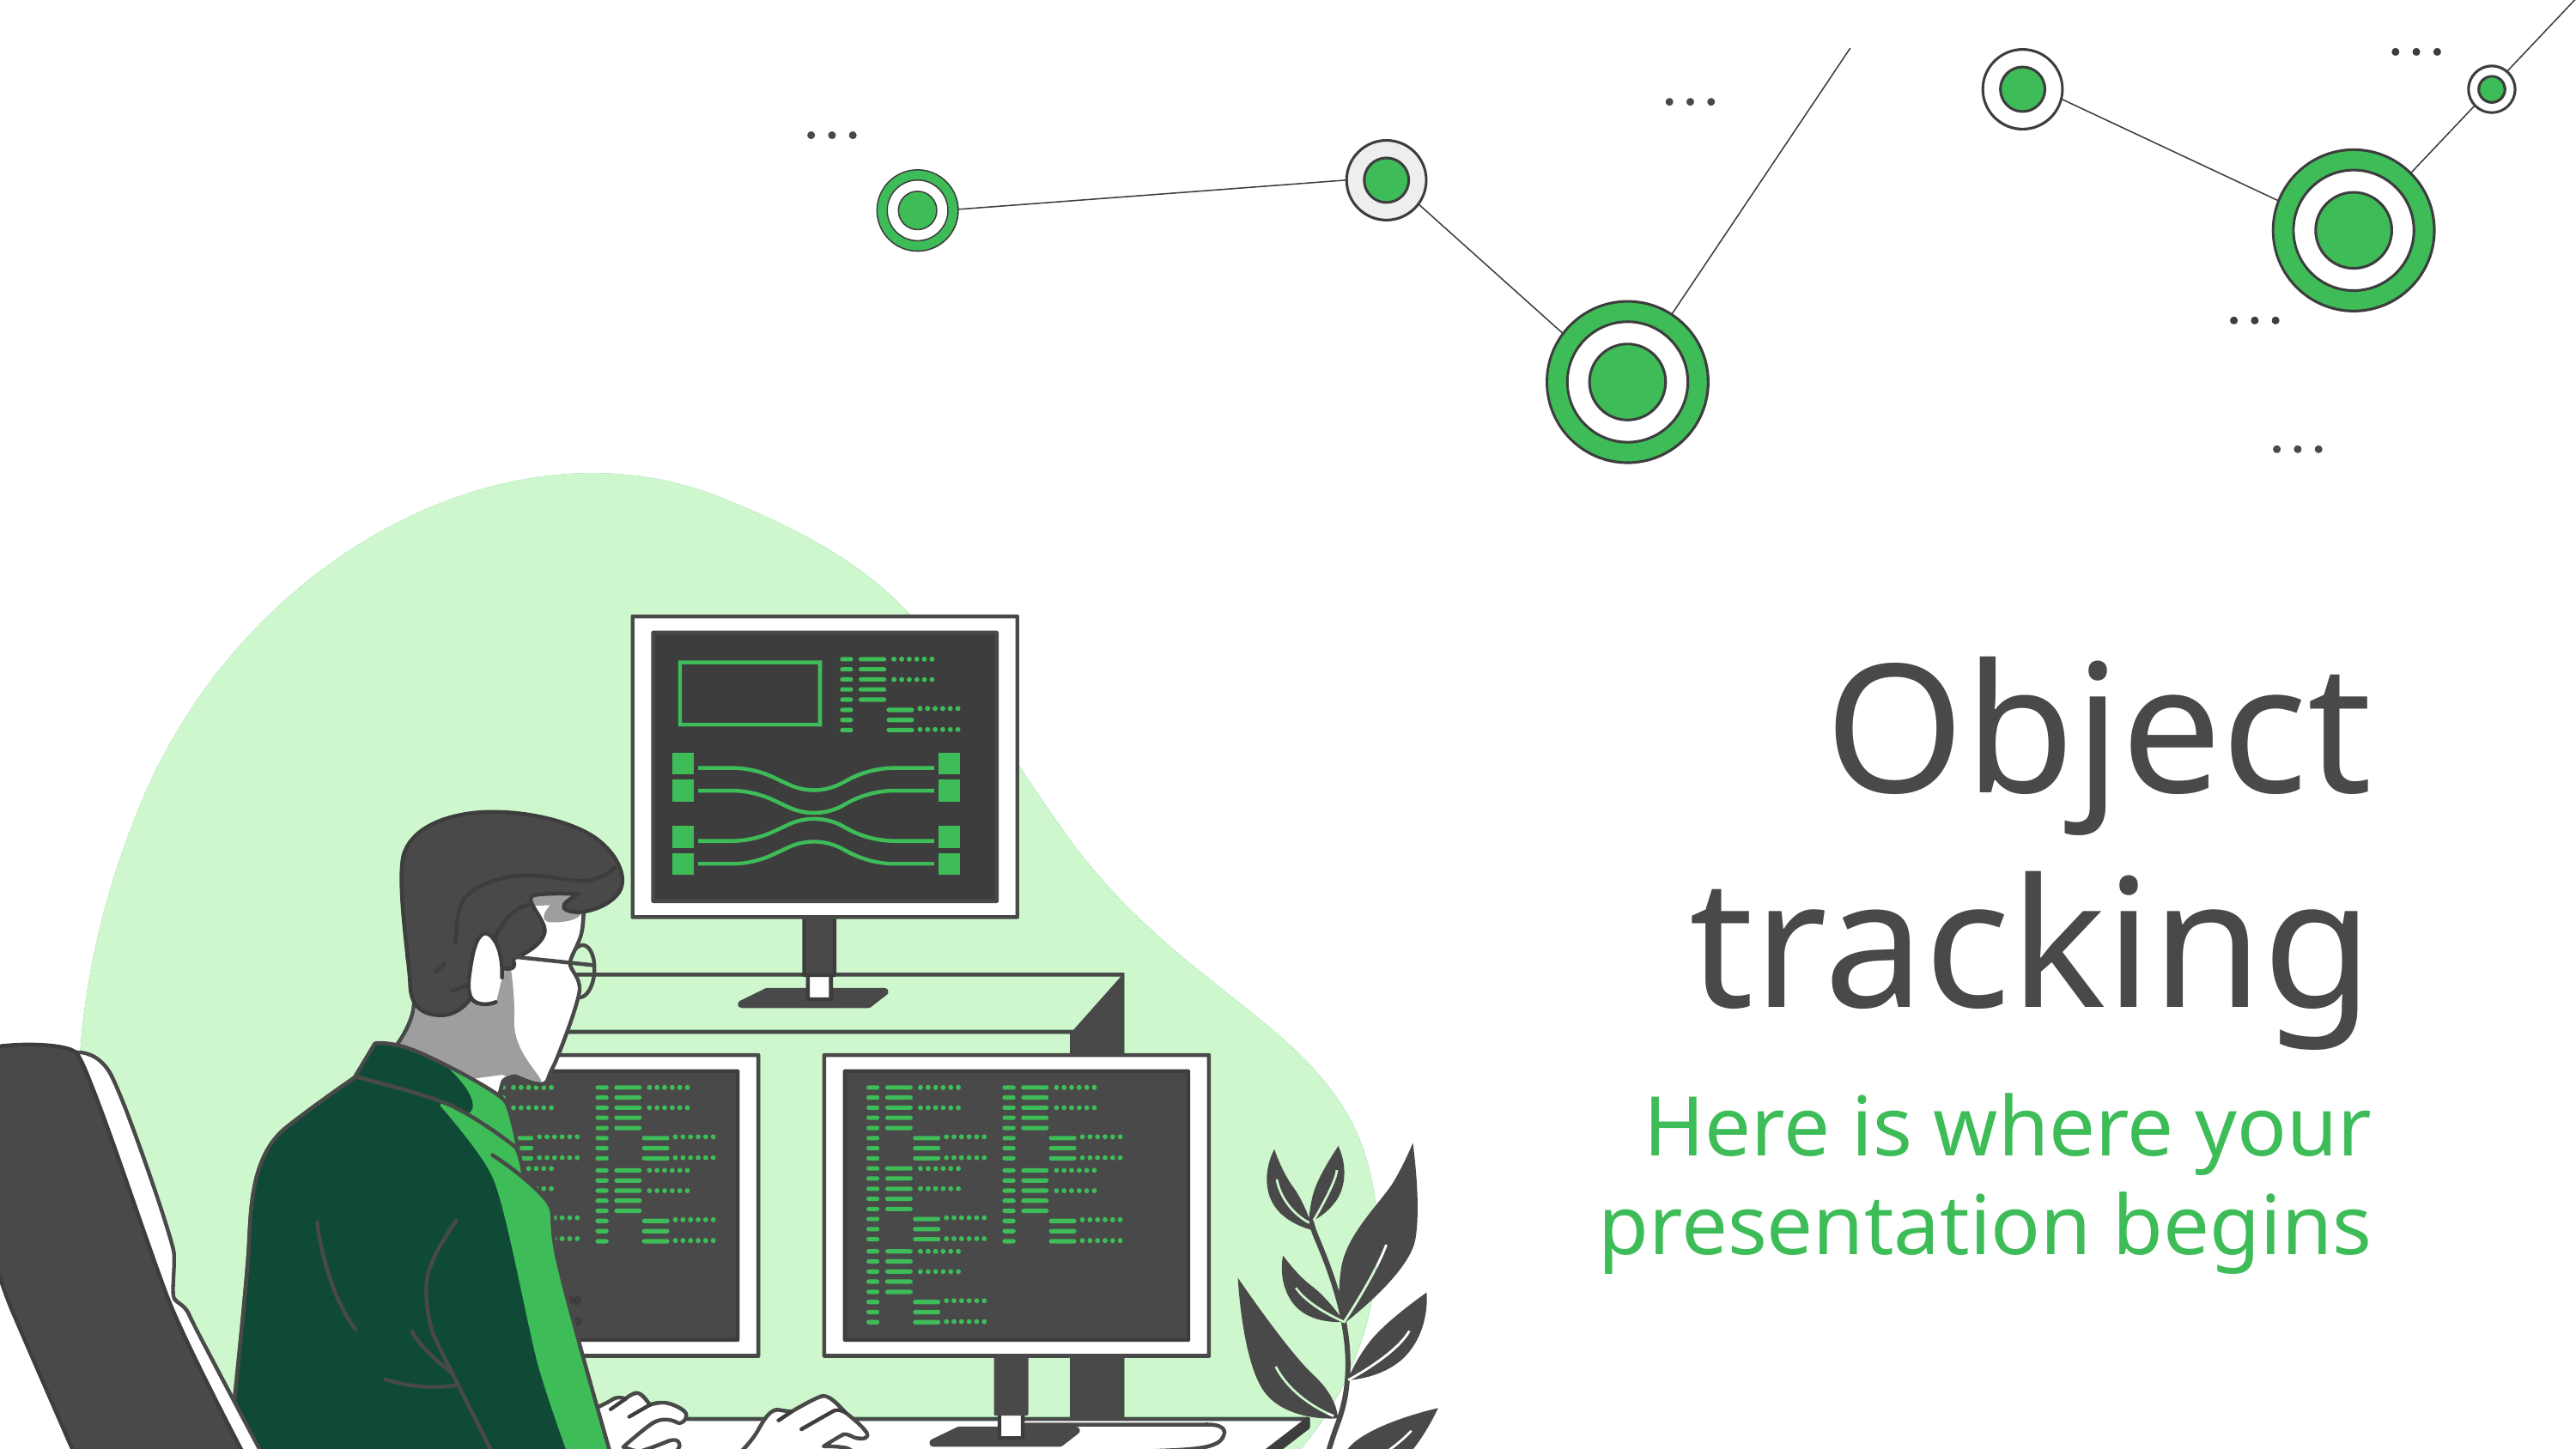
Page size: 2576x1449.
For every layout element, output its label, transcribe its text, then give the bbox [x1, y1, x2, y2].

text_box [1545, 300, 1710, 464]
text_box [886, 179, 948, 242]
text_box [2391, 47, 2442, 57]
text_box [897, 191, 935, 231]
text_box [806, 130, 857, 140]
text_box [0, 472, 1462, 1449]
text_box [2229, 316, 2280, 324]
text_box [914, 176, 1340, 213]
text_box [1665, 97, 1716, 106]
text_box [876, 169, 958, 252]
title Object tracking [1465, 563, 2398, 1069]
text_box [2271, 148, 2436, 313]
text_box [1389, 179, 1621, 389]
text_box [878, 171, 956, 250]
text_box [2353, 0, 2576, 234]
subtitle Here is where your presentation begins [1478, 1048, 2398, 1300]
text_box [889, 182, 945, 239]
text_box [1981, 47, 2064, 131]
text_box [2026, 82, 2348, 237]
text_box [900, 194, 933, 228]
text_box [1625, 47, 1851, 383]
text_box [1345, 138, 1428, 222]
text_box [2467, 64, 2517, 114]
